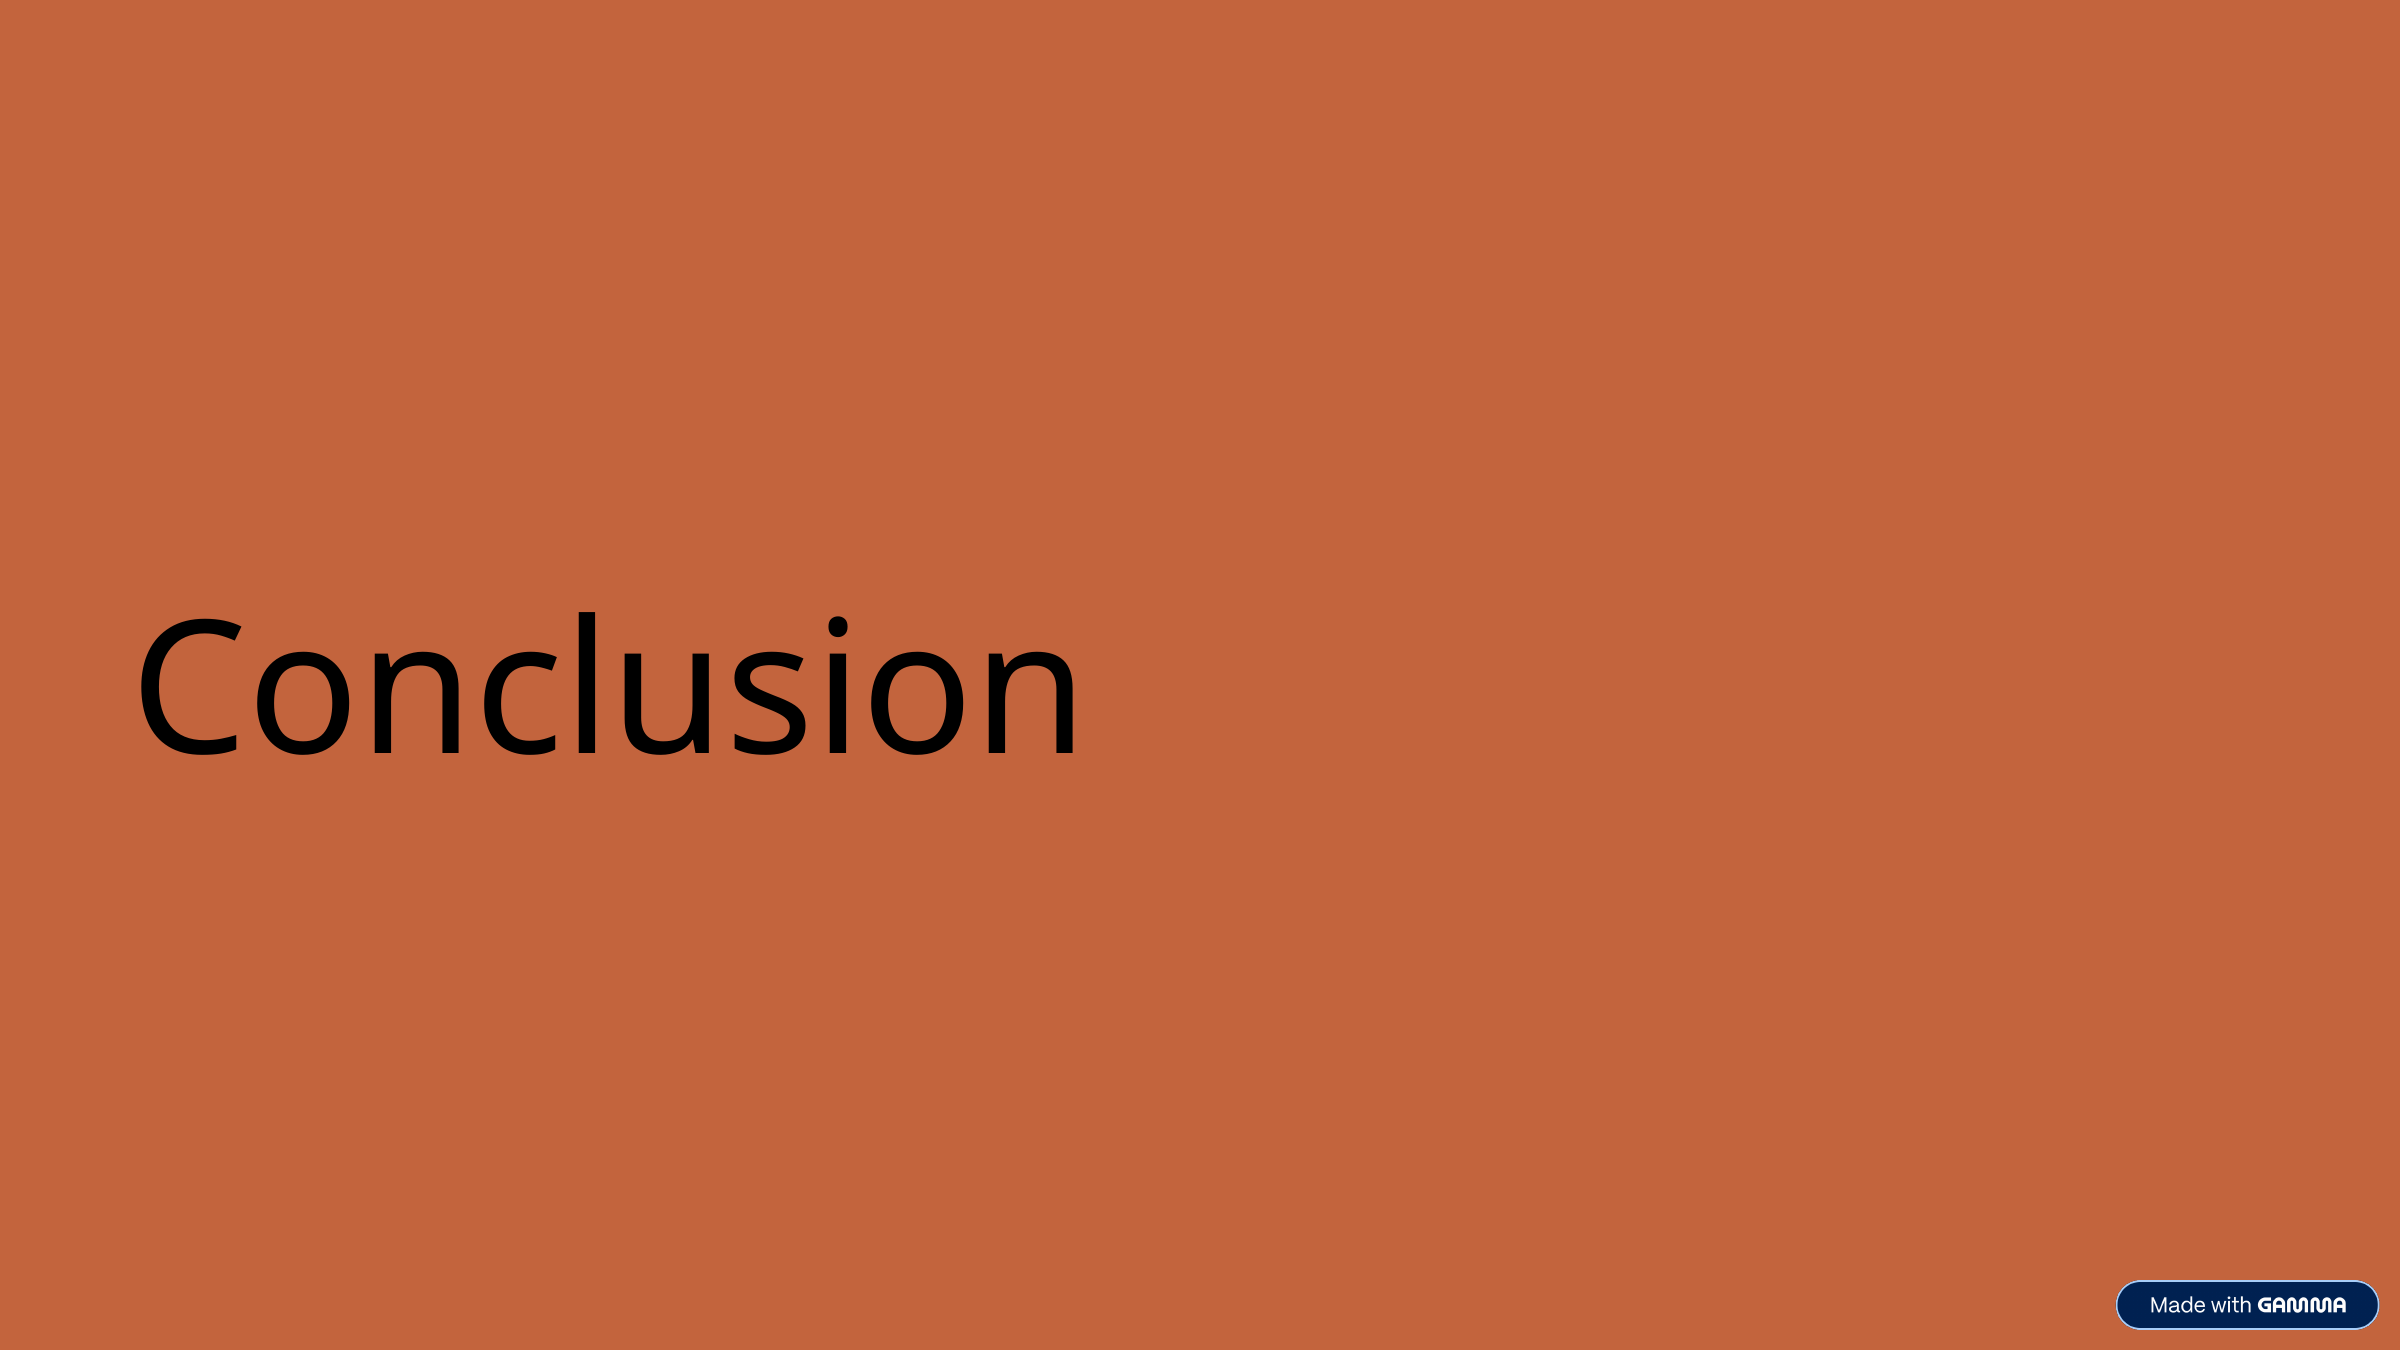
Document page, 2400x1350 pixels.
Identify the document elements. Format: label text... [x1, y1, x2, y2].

picture [2106, 1271, 2389, 1339]
text_box Conclusion [130, 558, 1991, 792]
